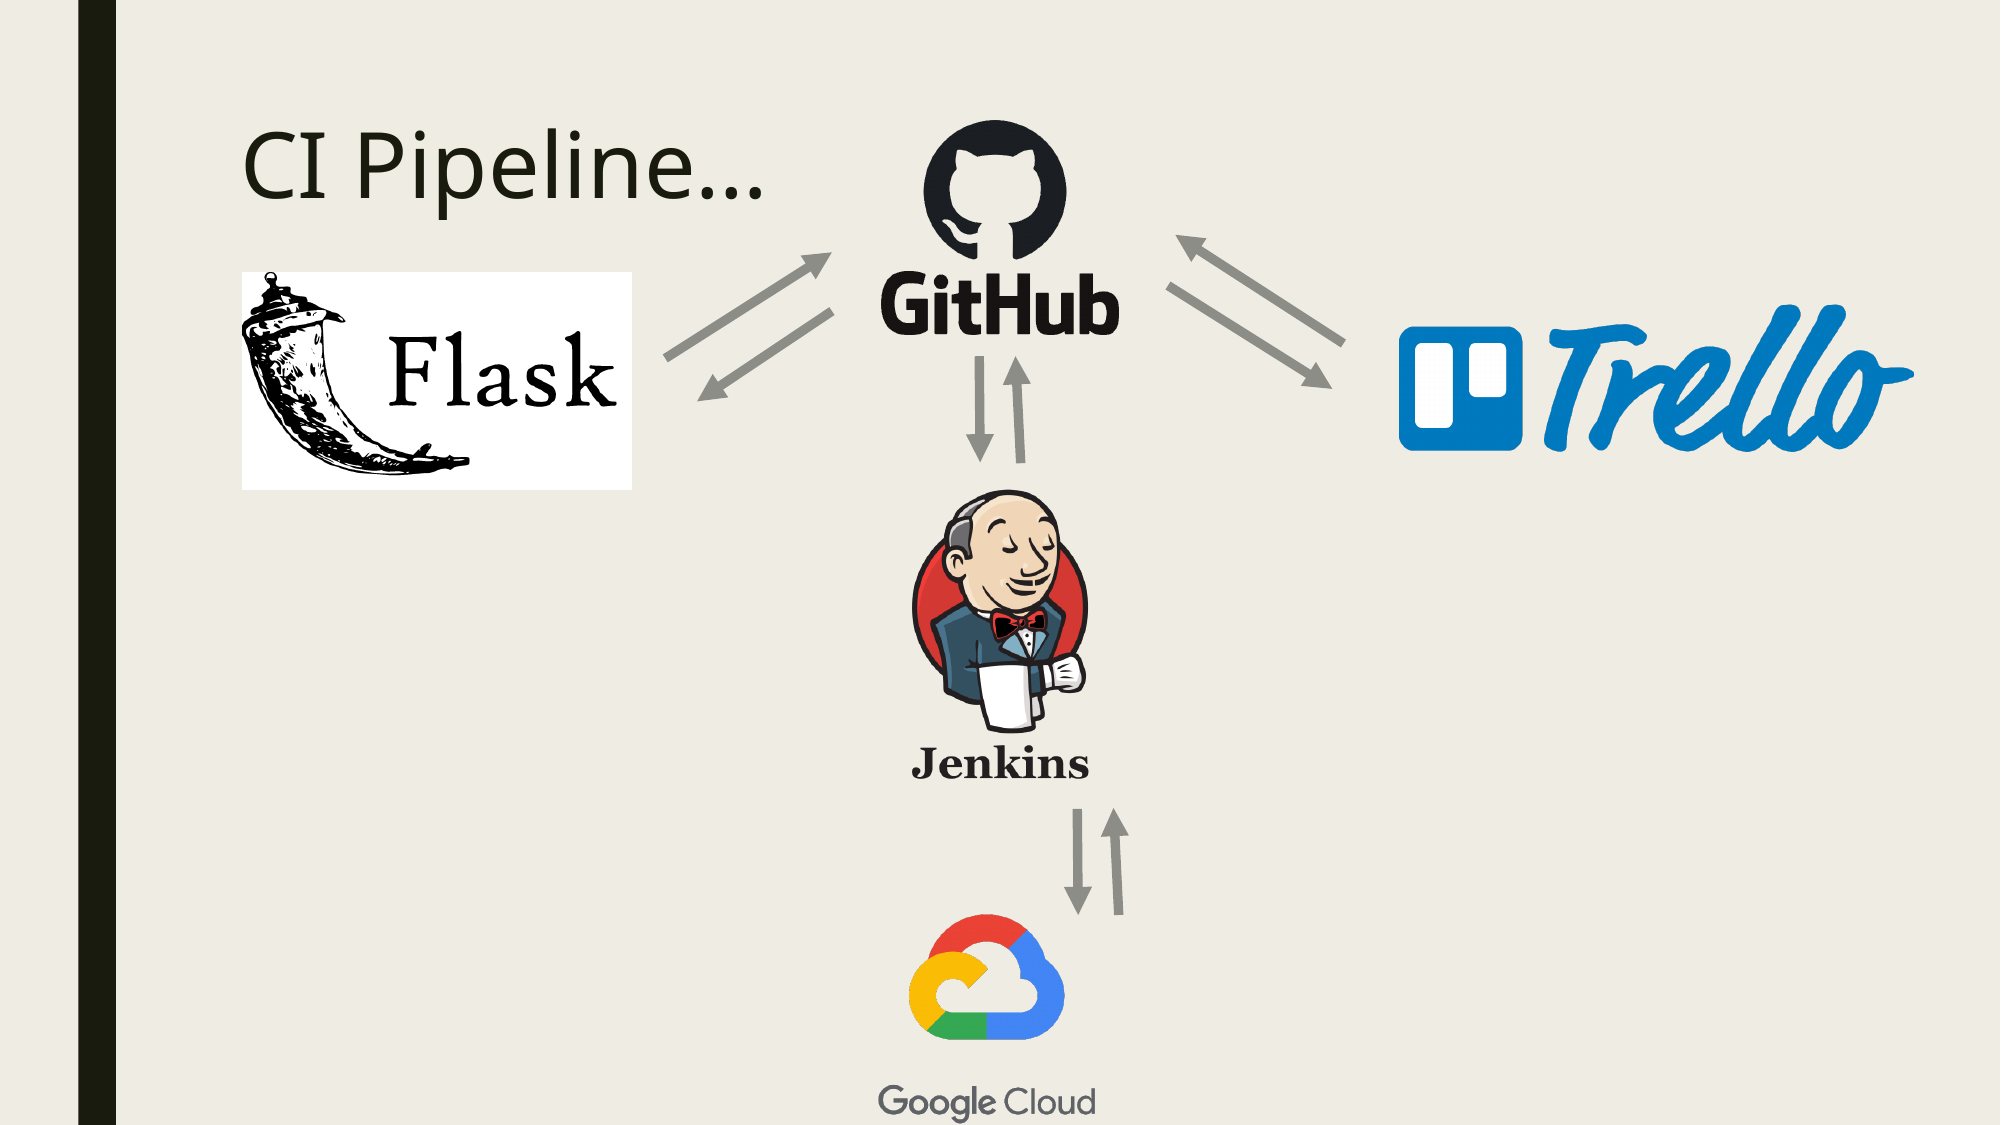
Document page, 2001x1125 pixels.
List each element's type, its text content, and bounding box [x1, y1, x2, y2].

picture [881, 120, 1119, 335]
title CI Pipeline… [225, 112, 1800, 357]
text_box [1015, 356, 1021, 464]
picture [242, 272, 632, 490]
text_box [1168, 285, 1333, 389]
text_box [665, 252, 832, 359]
picture [841, 861, 1131, 1125]
picture [1368, 304, 1914, 473]
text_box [1113, 807, 1119, 915]
picture [911, 489, 1089, 779]
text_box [1175, 234, 1344, 344]
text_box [696, 311, 832, 402]
